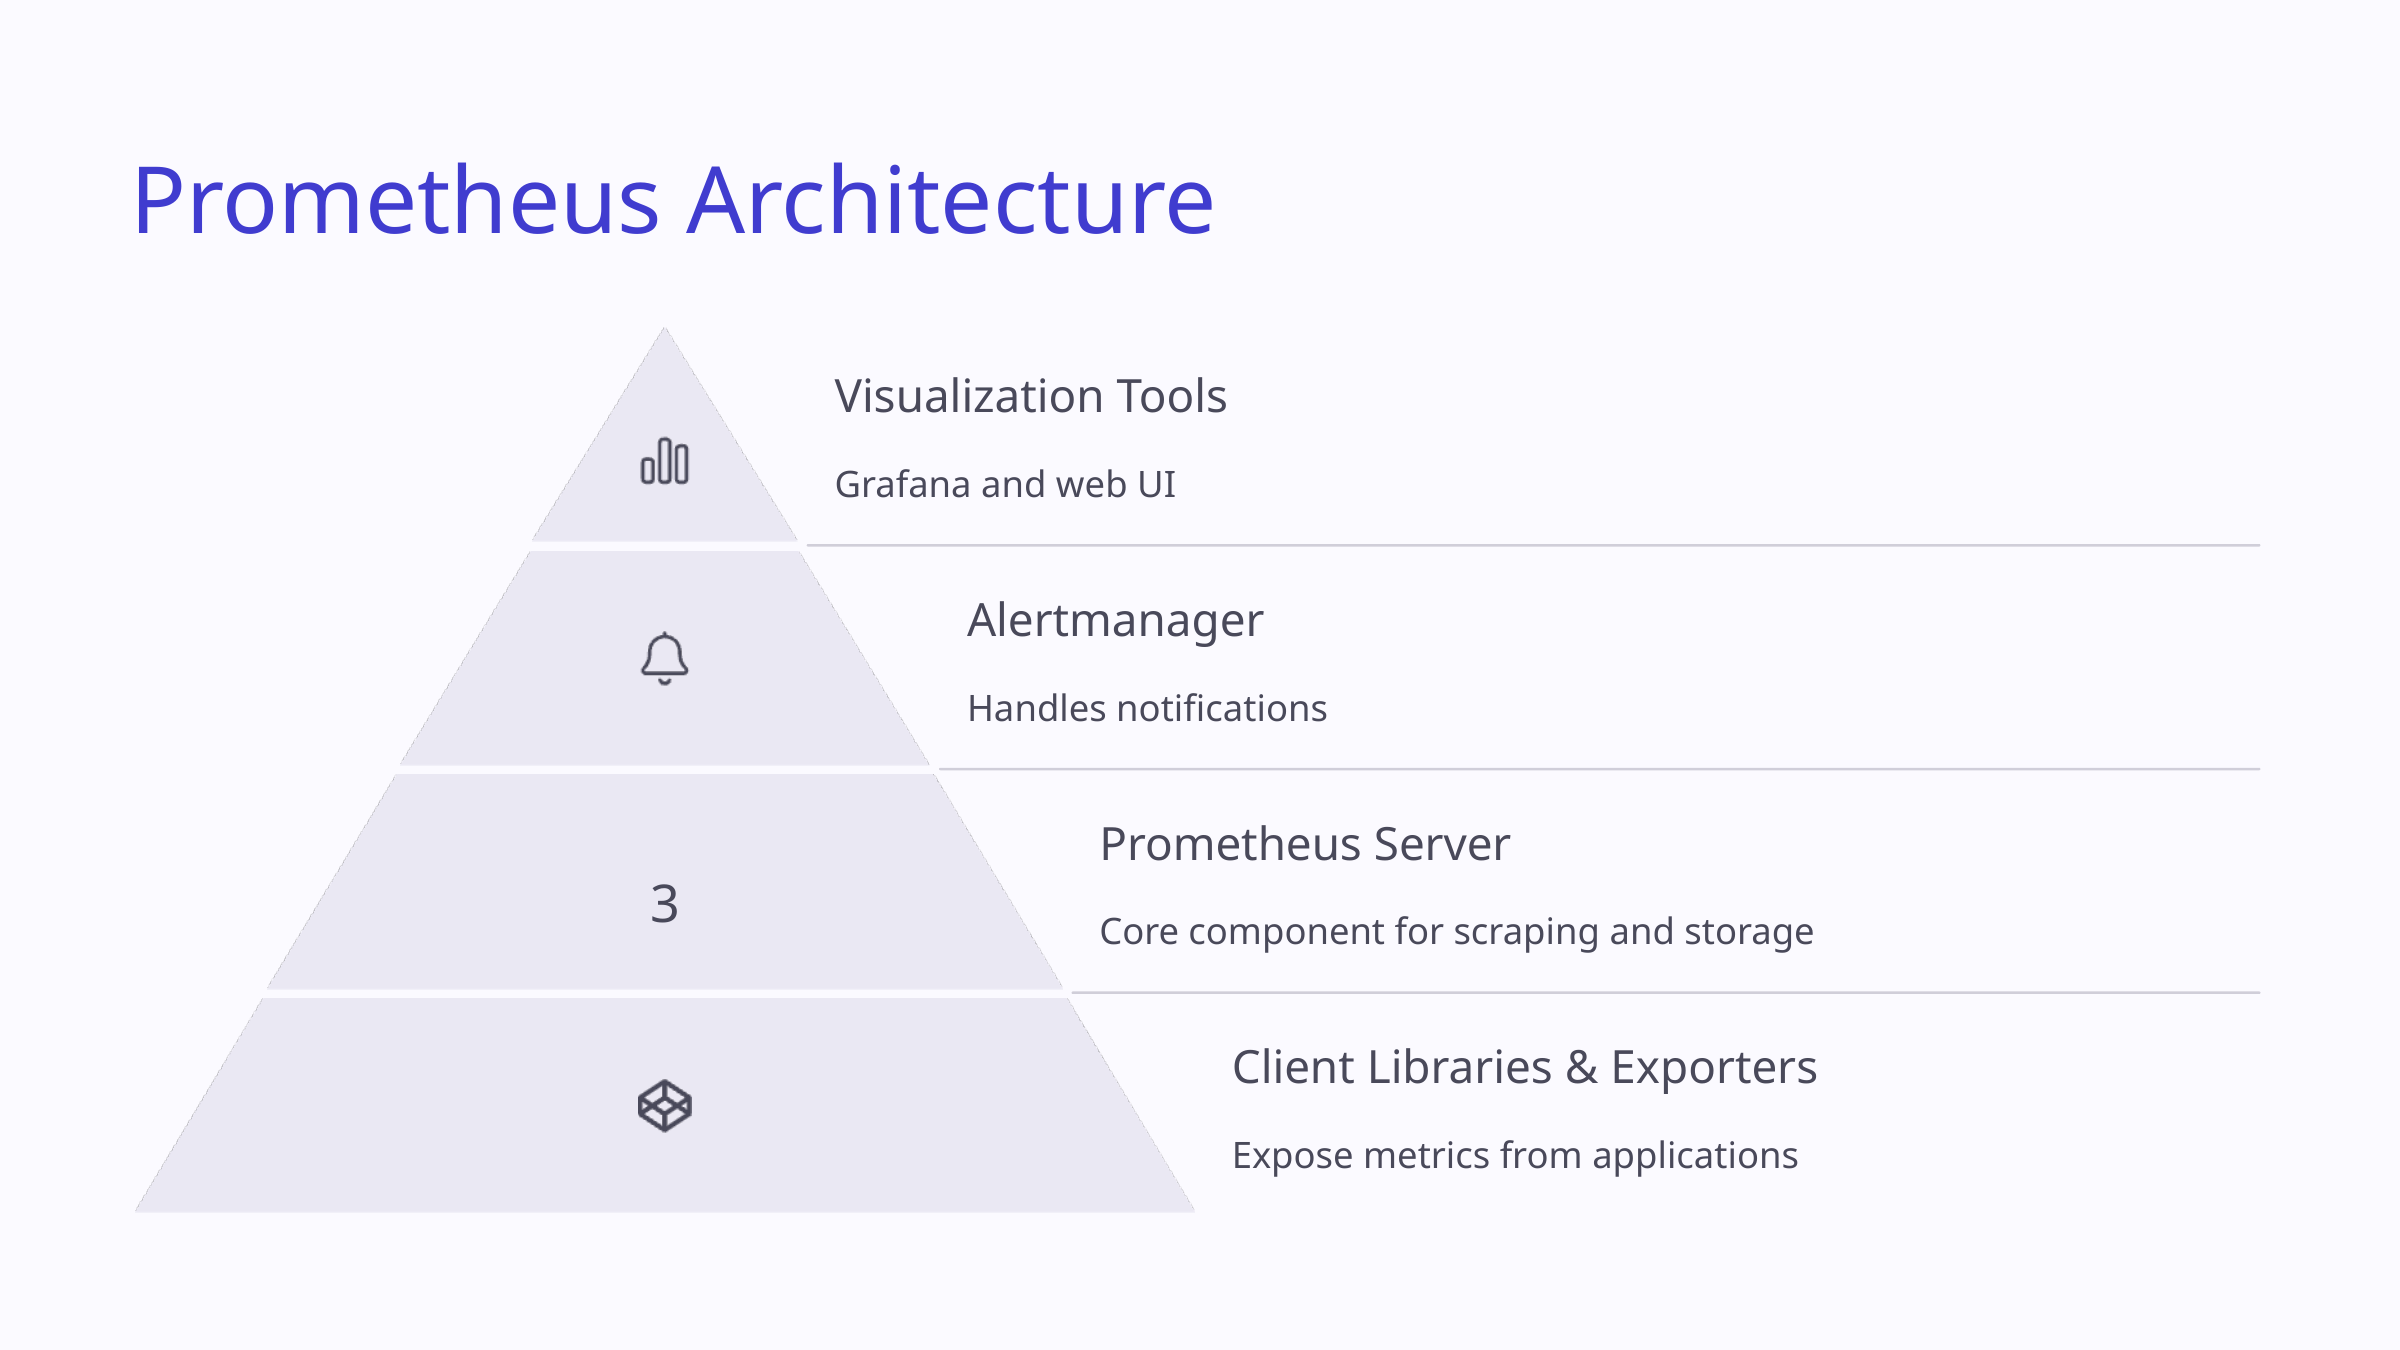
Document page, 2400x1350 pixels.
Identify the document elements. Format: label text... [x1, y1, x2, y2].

text_box [939, 767, 2261, 771]
text_box Client Libraries & Exporters [1231, 1035, 1905, 1094]
text_box Core component for scraping and storage [1099, 892, 1823, 953]
picture [400, 551, 930, 766]
picture [267, 774, 1063, 990]
text_box Visualization Tools [834, 364, 1284, 423]
text_box Handles notifications [967, 668, 1333, 729]
picture [532, 327, 798, 542]
picture [135, 998, 1195, 1213]
text_box Grafana and web UI [834, 445, 1284, 505]
text_box Alertmanager [967, 588, 1333, 647]
text_box Prometheus Architecture [130, 136, 1325, 254]
text_box Prometheus Server [1099, 812, 1565, 871]
text_box Expose metrics from applications [1231, 1116, 1905, 1176]
